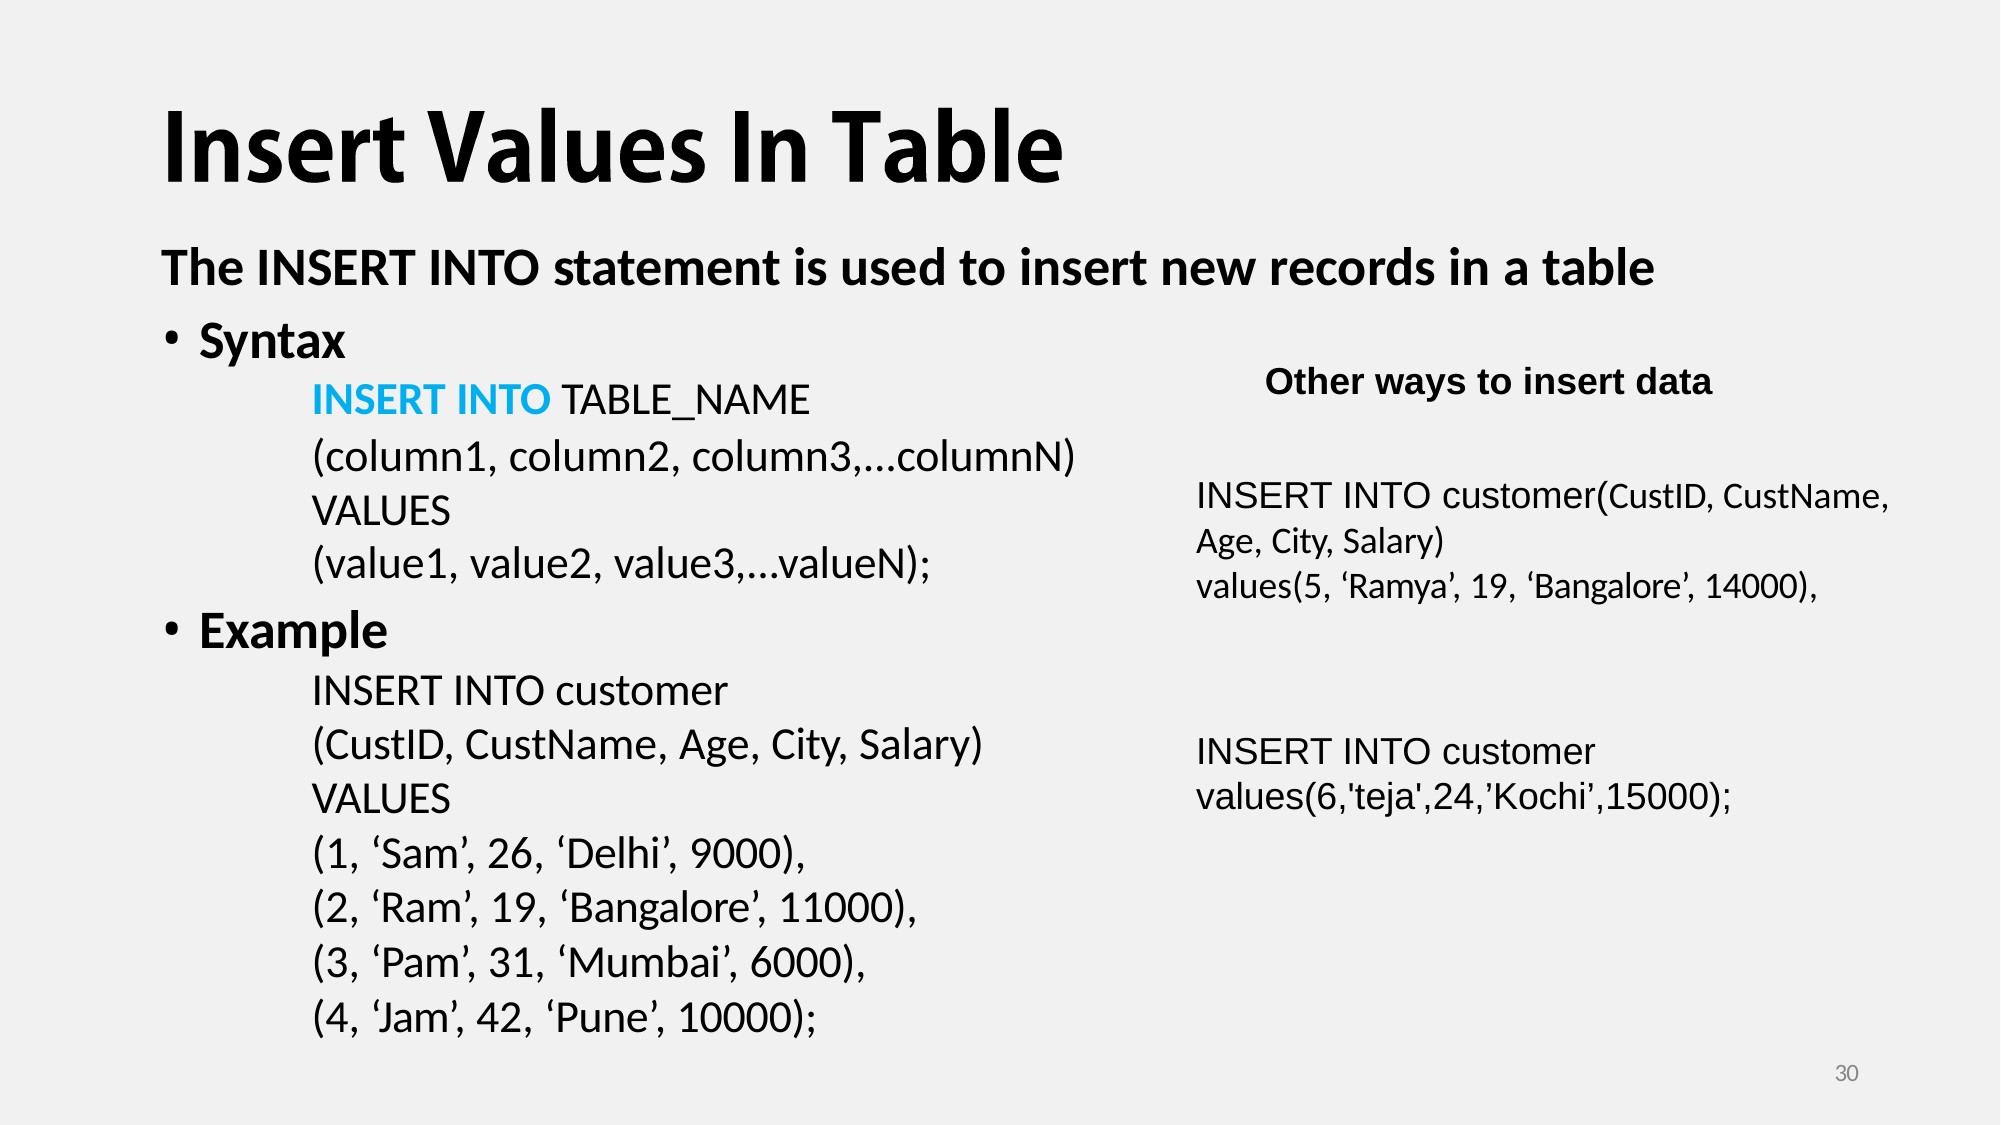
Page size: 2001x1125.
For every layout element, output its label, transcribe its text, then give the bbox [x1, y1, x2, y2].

picture [161, 92, 1106, 209]
text_box Syntax INSERT INTO TABLE_NAME (column1, column2, column3,...columnN) VALUES (value1, value2, value3,...valueN); Example INSERT INTO customer (CustID, CustName, Age, City, Salary) VALUES (1, ‘Sam’, 26, ‘Delhi’, 9000), (2, ‘Ram’, 19, ‘Bangalore’, 11000), (3, ‘Pam’, 31, ‘Mumbai’, 6000), (4, ‘Jam’, 42, ‘Pune’, 10000); [159, 302, 1083, 1042]
text_box INSERT INTO customer values(6,'teja',24,’Kochi’,15000); [1181, 674, 1932, 825]
slide_number 30 [1802, 1060, 1888, 1100]
title The INSERT INTO statement is used to insert new records in a table [159, 229, 1661, 420]
text_box Other ways to insert data [1250, 349, 1750, 410]
text_box INSERT INTO customer(CustID, CustName, Age, City, Salary) values(5, ‘Ramya’, 19, ‘Bangalore’, 14000), [1181, 463, 1969, 659]
